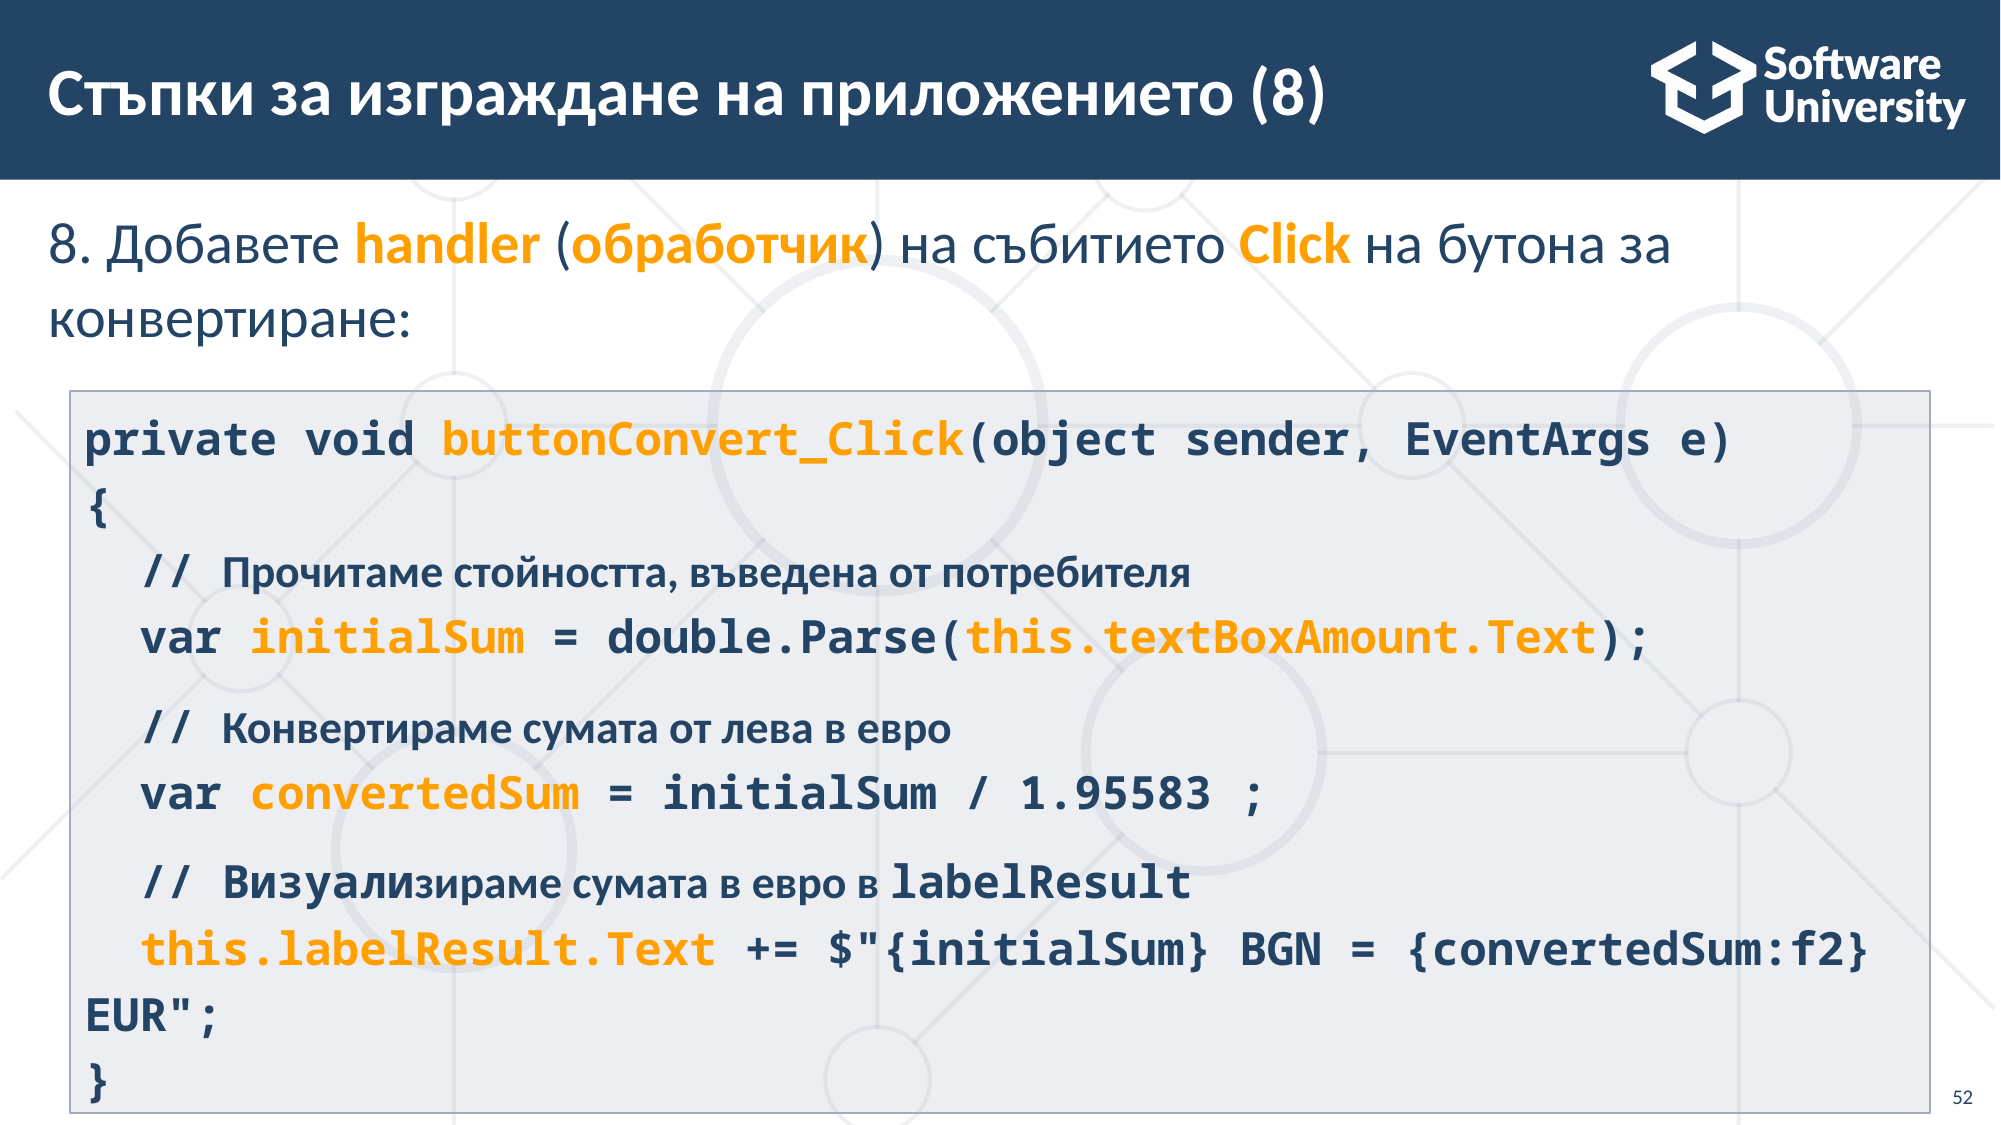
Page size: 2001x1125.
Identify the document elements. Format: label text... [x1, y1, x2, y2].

list 8. Добавете handler (обработчик) на събитието Click на бутона за конвертиране: [31, 196, 1970, 1104]
slide_number 52 [1927, 1067, 1989, 1117]
title Стъпки за изграждане на приложението (8) [31, 16, 1625, 162]
text_box private void buttonConvert_Click(object sender, EventArgs e) { // Прочитаме стойността, въведена от потребителя var initialSum = double.Parse(this.textBoxAmount.Text); // Конвертираме сумата от лева в евро var convertedSum = initialSum / 1.95583 ; // Визуализираме сумата в евро в labelResult this.labelResult.Text += $"{initialSum} BGN = {convertedSum:f2} EUR"; } [69, 391, 1930, 1114]
picture [1651, 41, 1966, 134]
